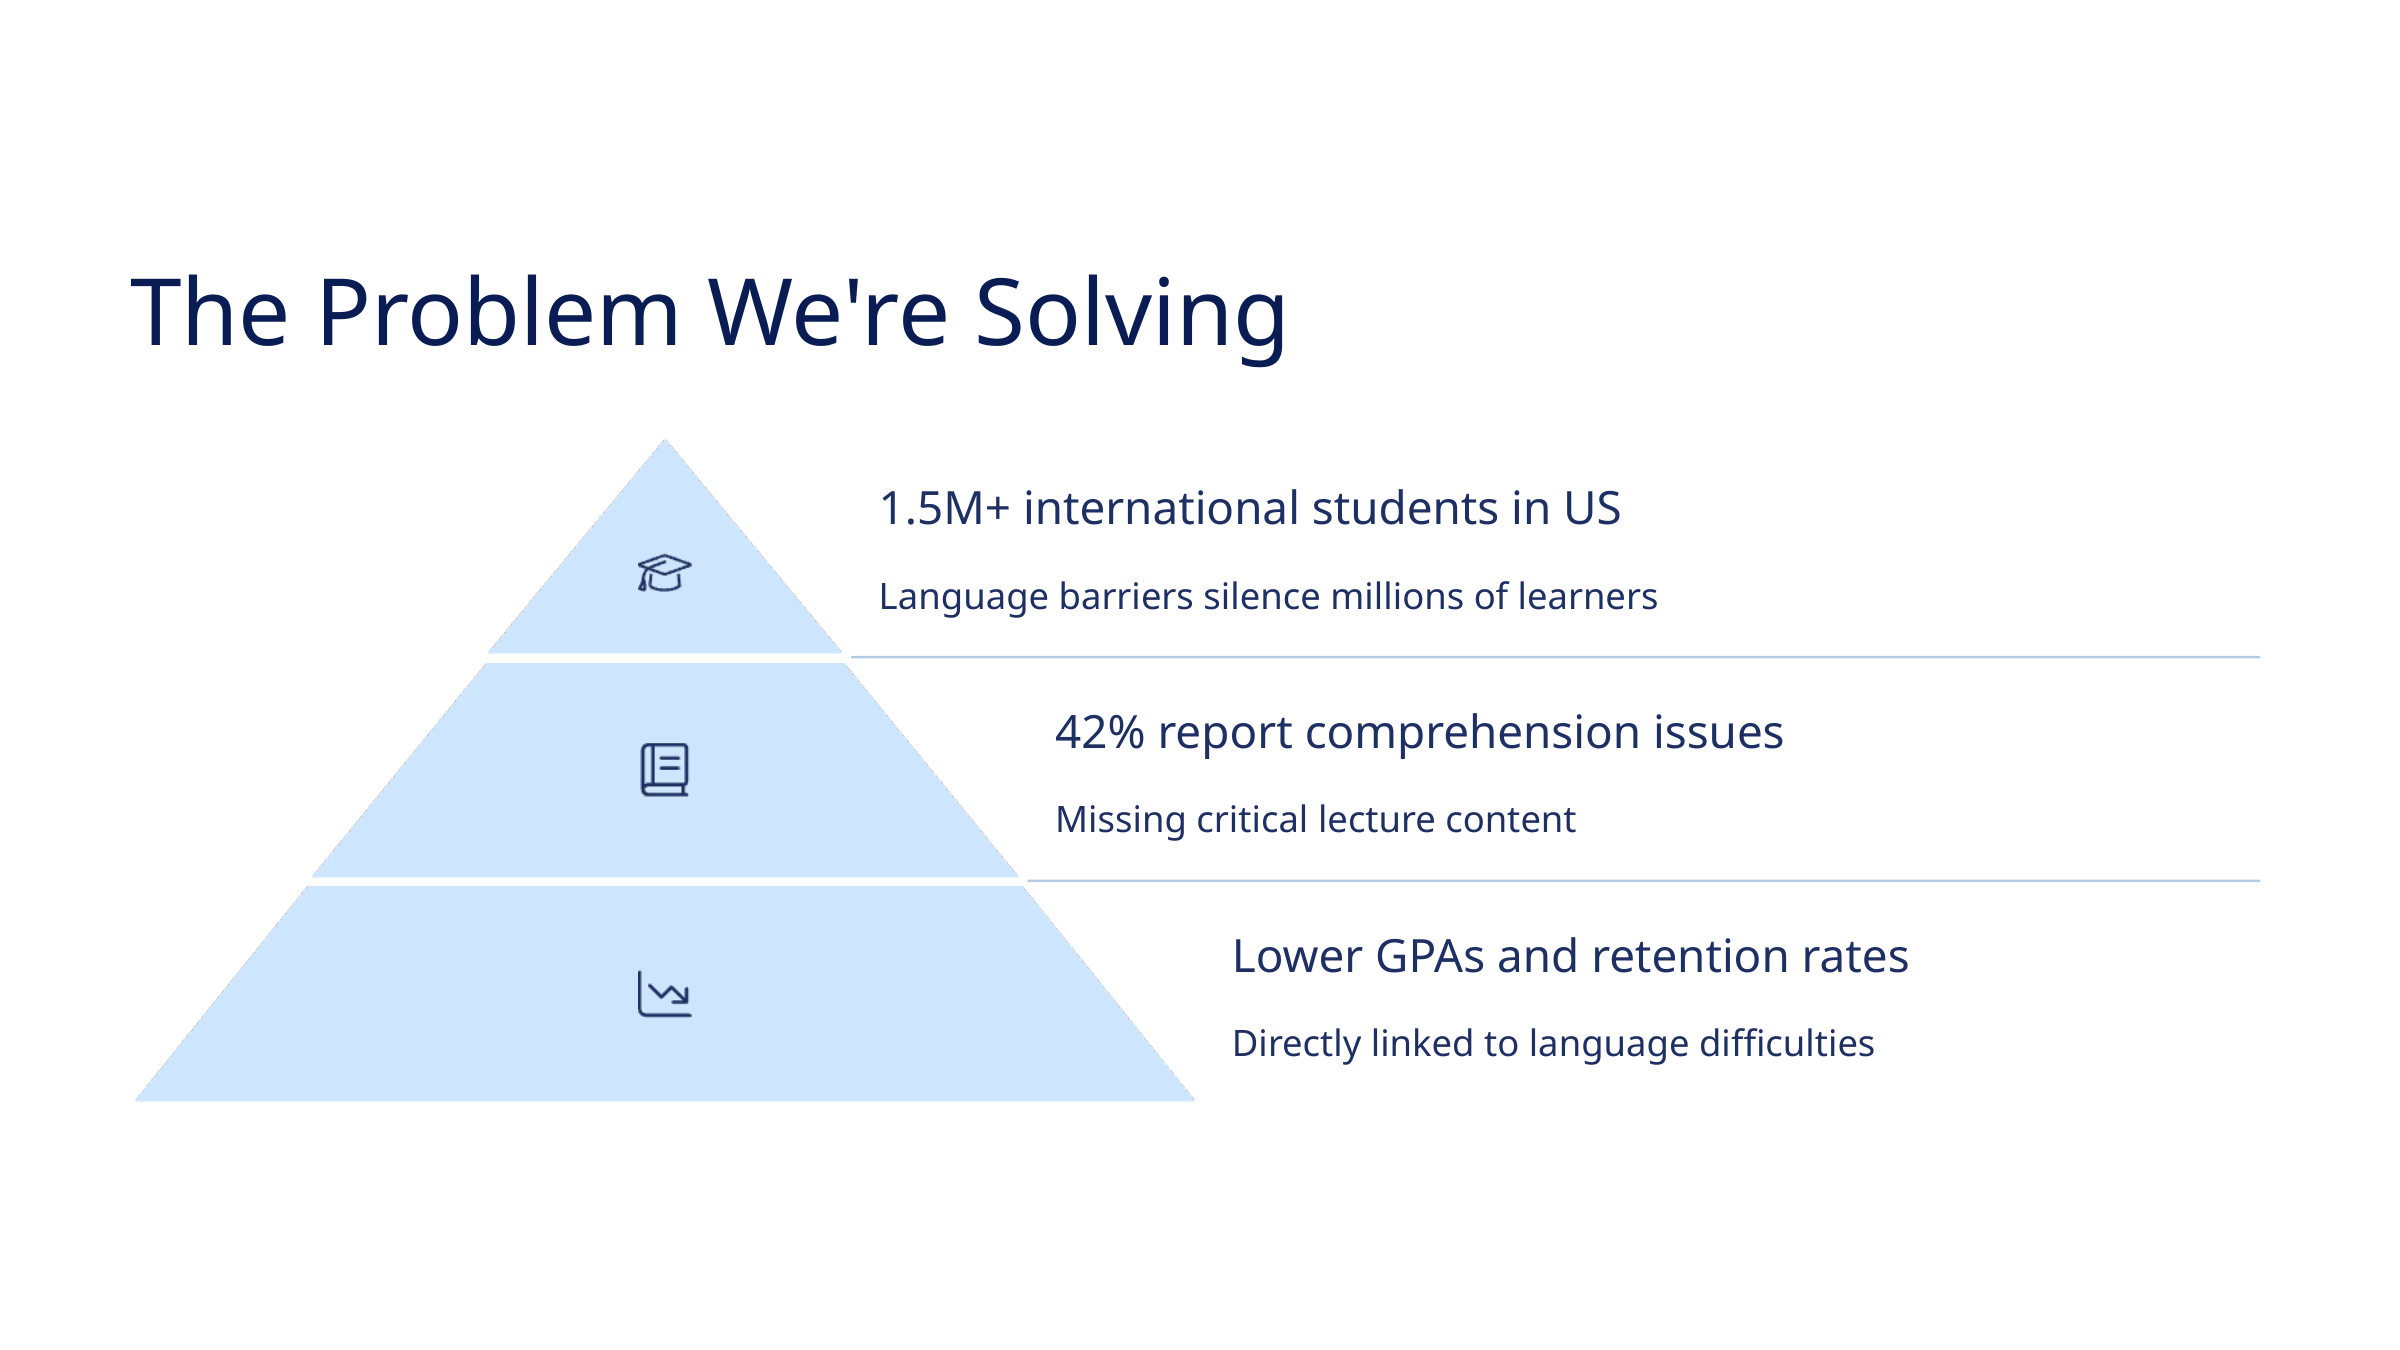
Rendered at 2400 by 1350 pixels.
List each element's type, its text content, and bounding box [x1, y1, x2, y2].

text_box Lower GPAs and retention rates [1231, 923, 1917, 983]
text_box Directly linked to language difficulties [1231, 1004, 1917, 1064]
text_box 1.5M+ international students in US [878, 476, 1613, 535]
text_box The Problem We're Solving [130, 248, 1312, 365]
text_box [1027, 879, 2261, 883]
text_box Missing critical lecture content [1055, 780, 1793, 841]
text_box Language barriers silence millions of learners [878, 557, 1682, 617]
picture [488, 439, 842, 654]
picture [135, 886, 1195, 1102]
picture [311, 663, 1019, 878]
text_box 42% report comprehension issues [1055, 700, 1793, 759]
text_box [850, 655, 2261, 659]
